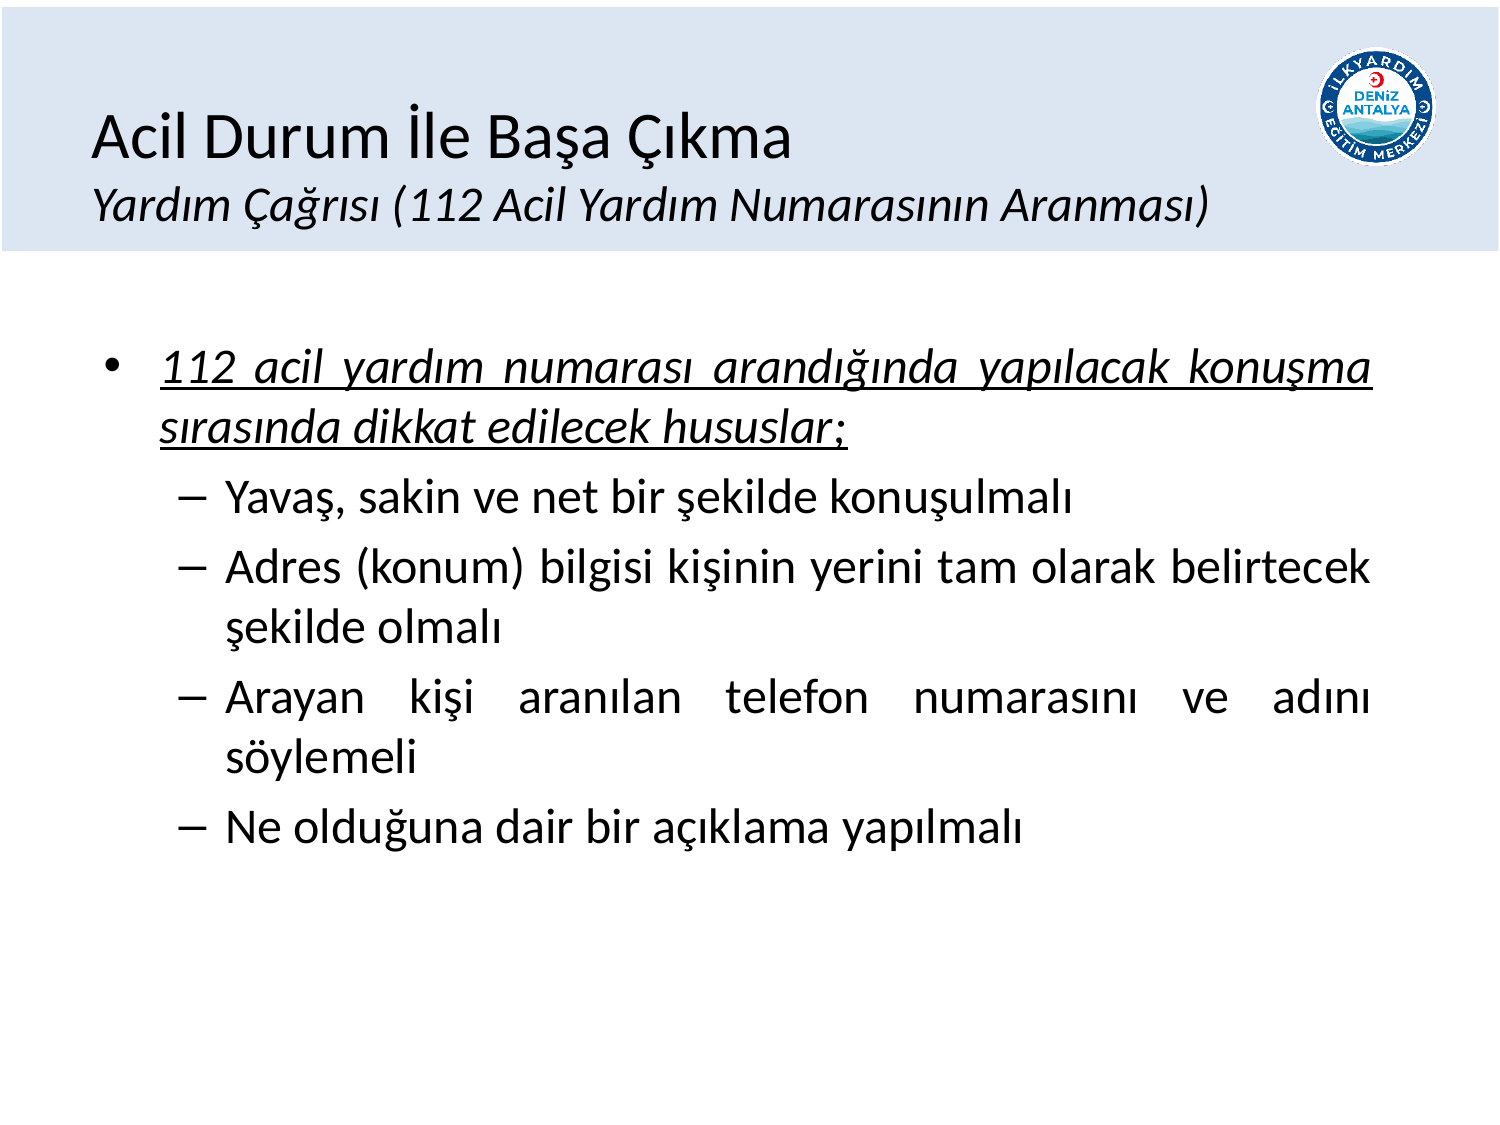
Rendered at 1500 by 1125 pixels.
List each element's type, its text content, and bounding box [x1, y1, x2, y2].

picture [1315, 47, 1437, 166]
title Acil Durum İle Başa Çıkma Yardım Çağrısı (112 Acil Yardım Numarasının Aranması) [76, 67, 1402, 256]
text_box [0, 5, 1500, 253]
list 112 acil yardım numarası arandığında yapılacak konuşma sırasında dikkat edilecek hususlar; Yavaş, sakin ve net bir şekilde konuşulmalı Adres (konum) bilgisi kişinin yerini tam olarak belirtecek şekilde olmalı Arayan kişi aranılan telefon numarasını ve adını söylemeli Ne olduğuna dair bir açıklama yapılmalı [88, 326, 1388, 890]
